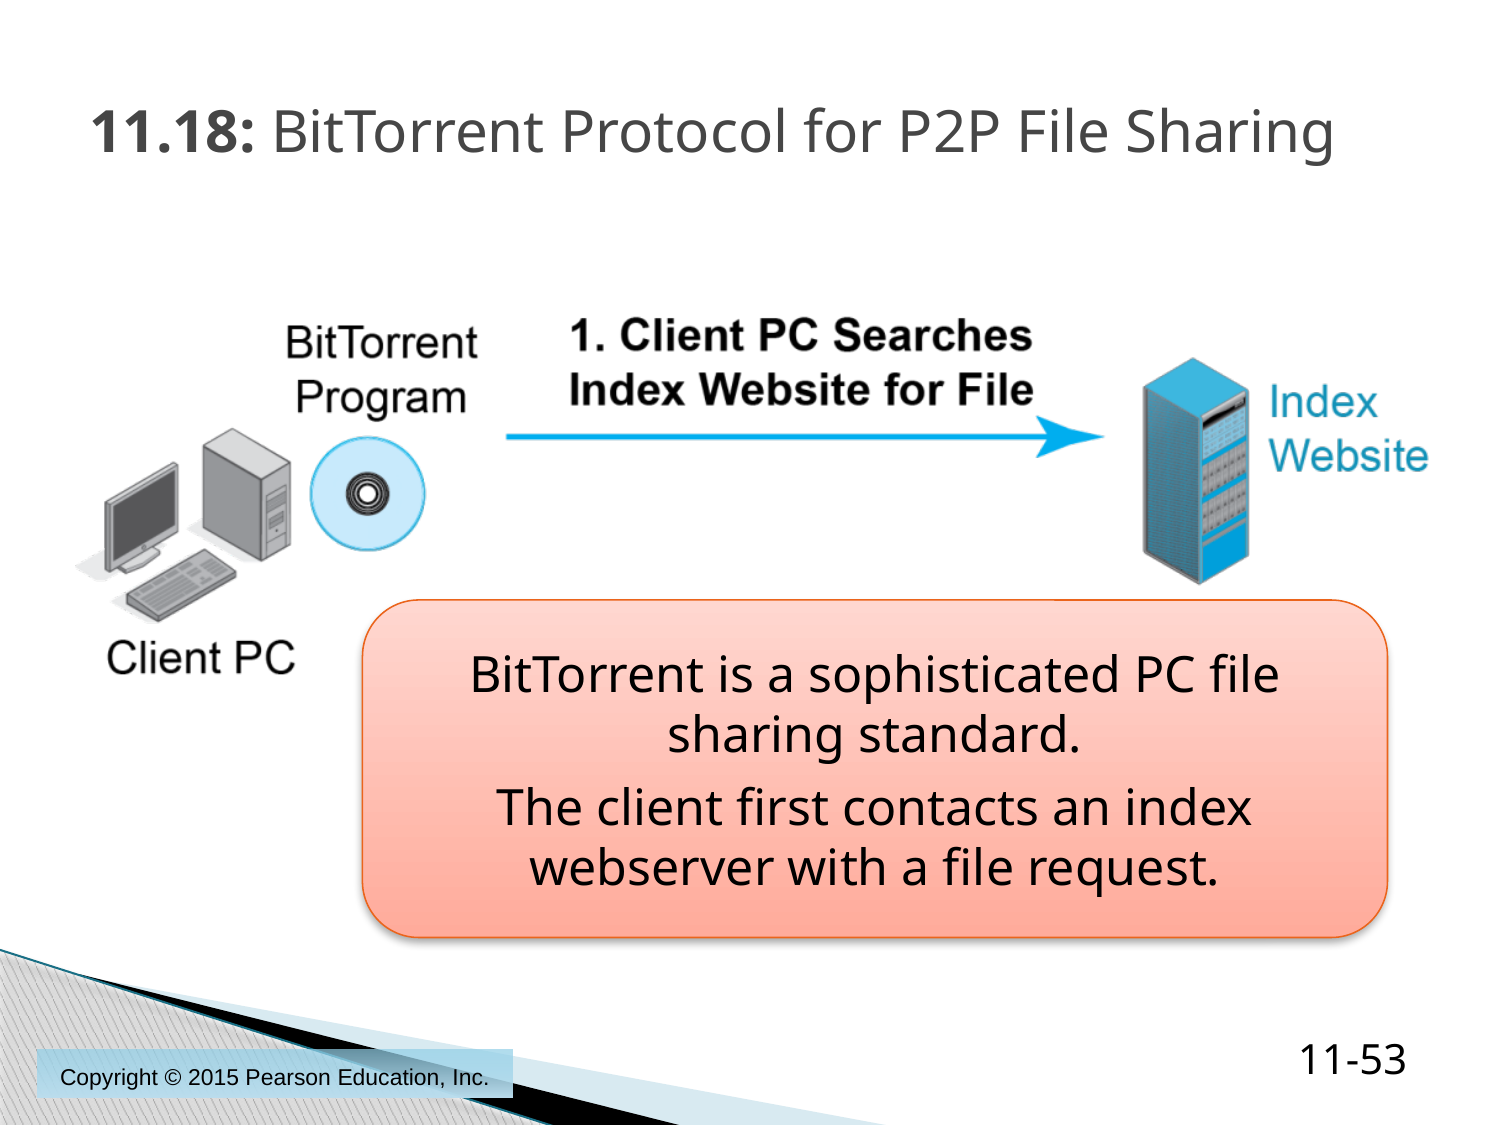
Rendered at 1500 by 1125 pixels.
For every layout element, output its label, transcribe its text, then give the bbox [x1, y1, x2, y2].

slide_number 11-53 [1250, 1037, 1423, 1098]
text_box BitTorrent is a sophisticated PC file sharing standard. The client first contacts an index webserver with a file request. [361, 699, 1389, 939]
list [74, 312, 1430, 688]
footer Copyright © 2015 Pearson Education, Inc. [37, 1050, 513, 1098]
title 11.18: BitTorrent Protocol for P2P File Sharing [75, 45, 1425, 213]
